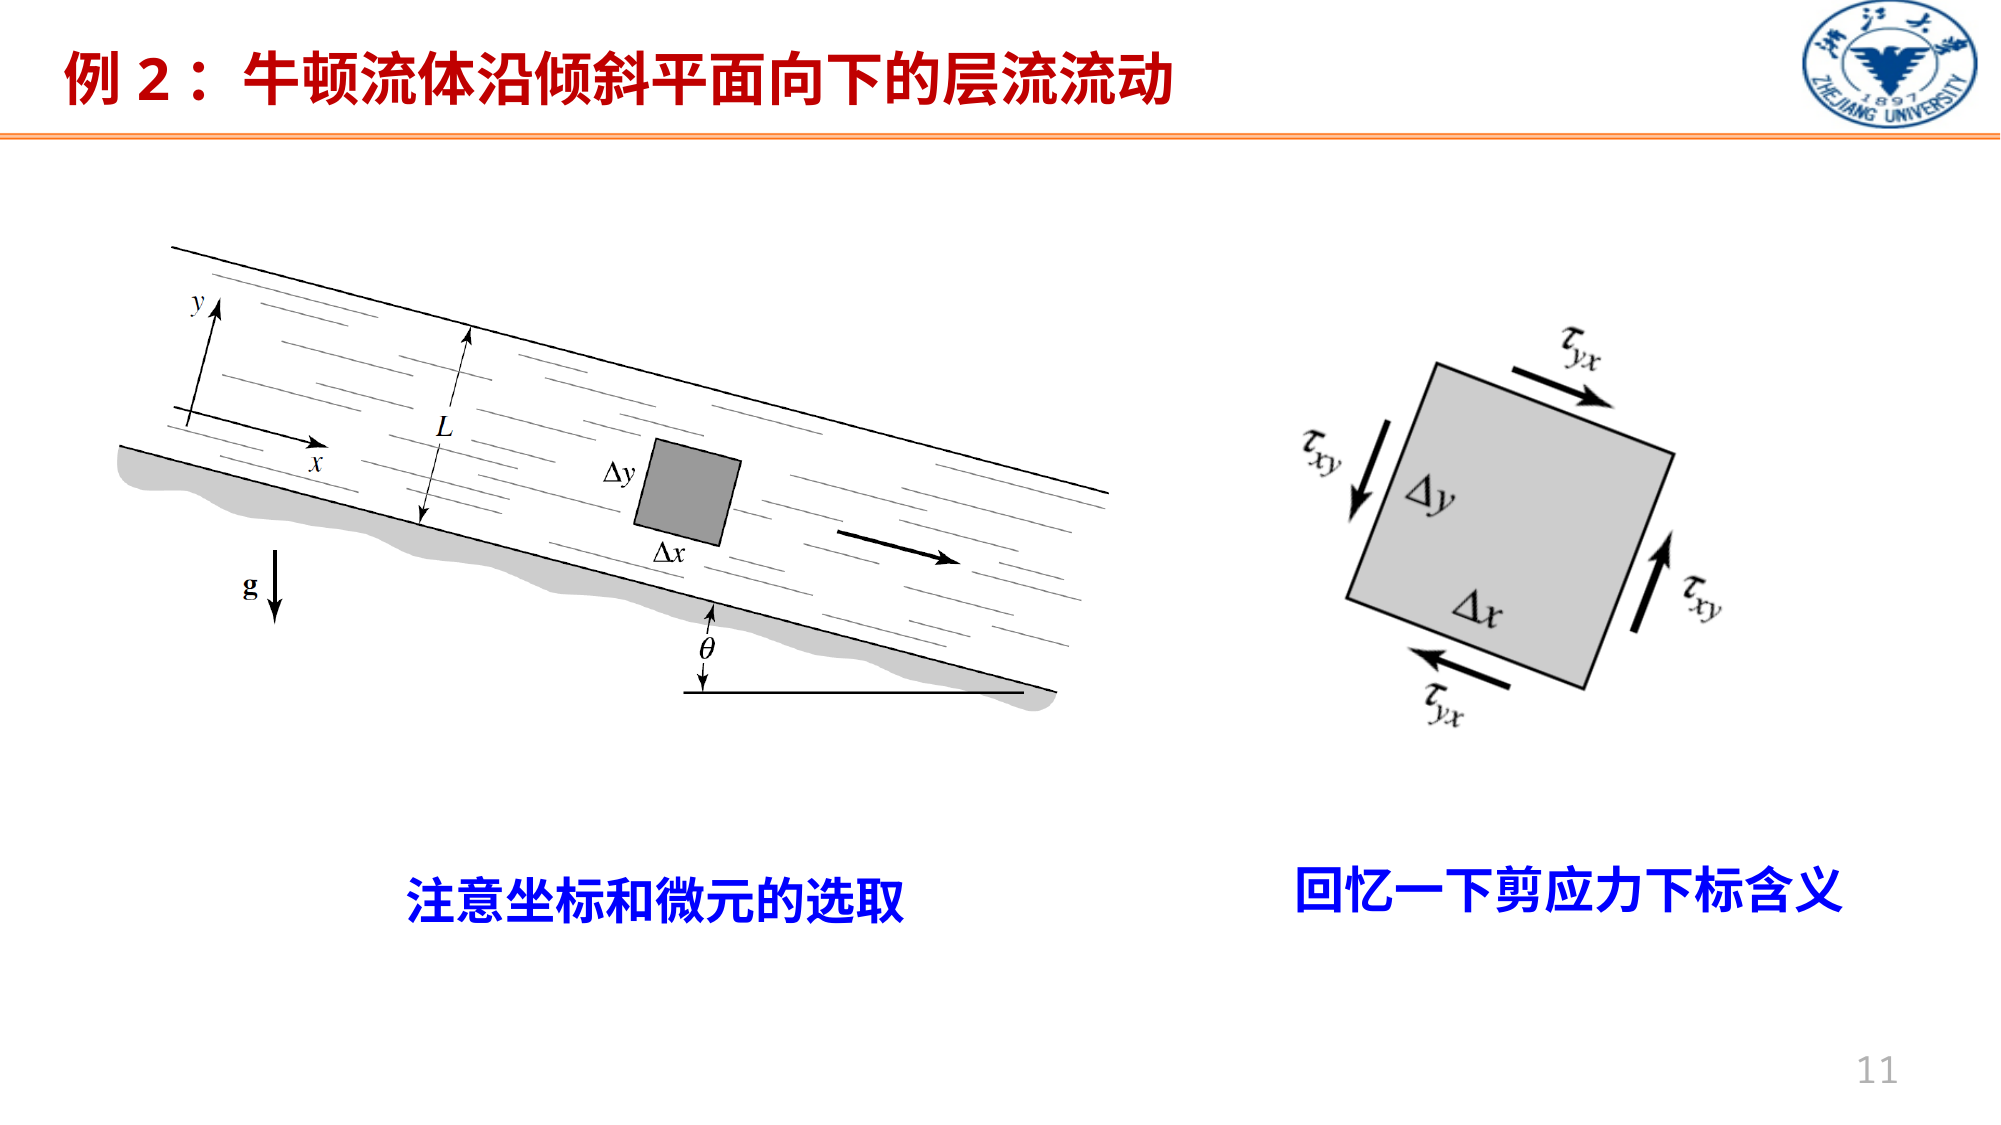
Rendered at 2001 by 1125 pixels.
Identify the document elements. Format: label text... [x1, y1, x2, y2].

text_box 注意坐标和微元的选取 [390, 862, 920, 938]
slide_number 11 [1440, 1046, 1900, 1092]
text_box 回忆一下剪应力下标含义 [1279, 850, 1860, 926]
title 例2：牛顿流体沿倾斜平面向下的层流流动 [63, 42, 1937, 113]
picture [0, 0, 2001, 1125]
